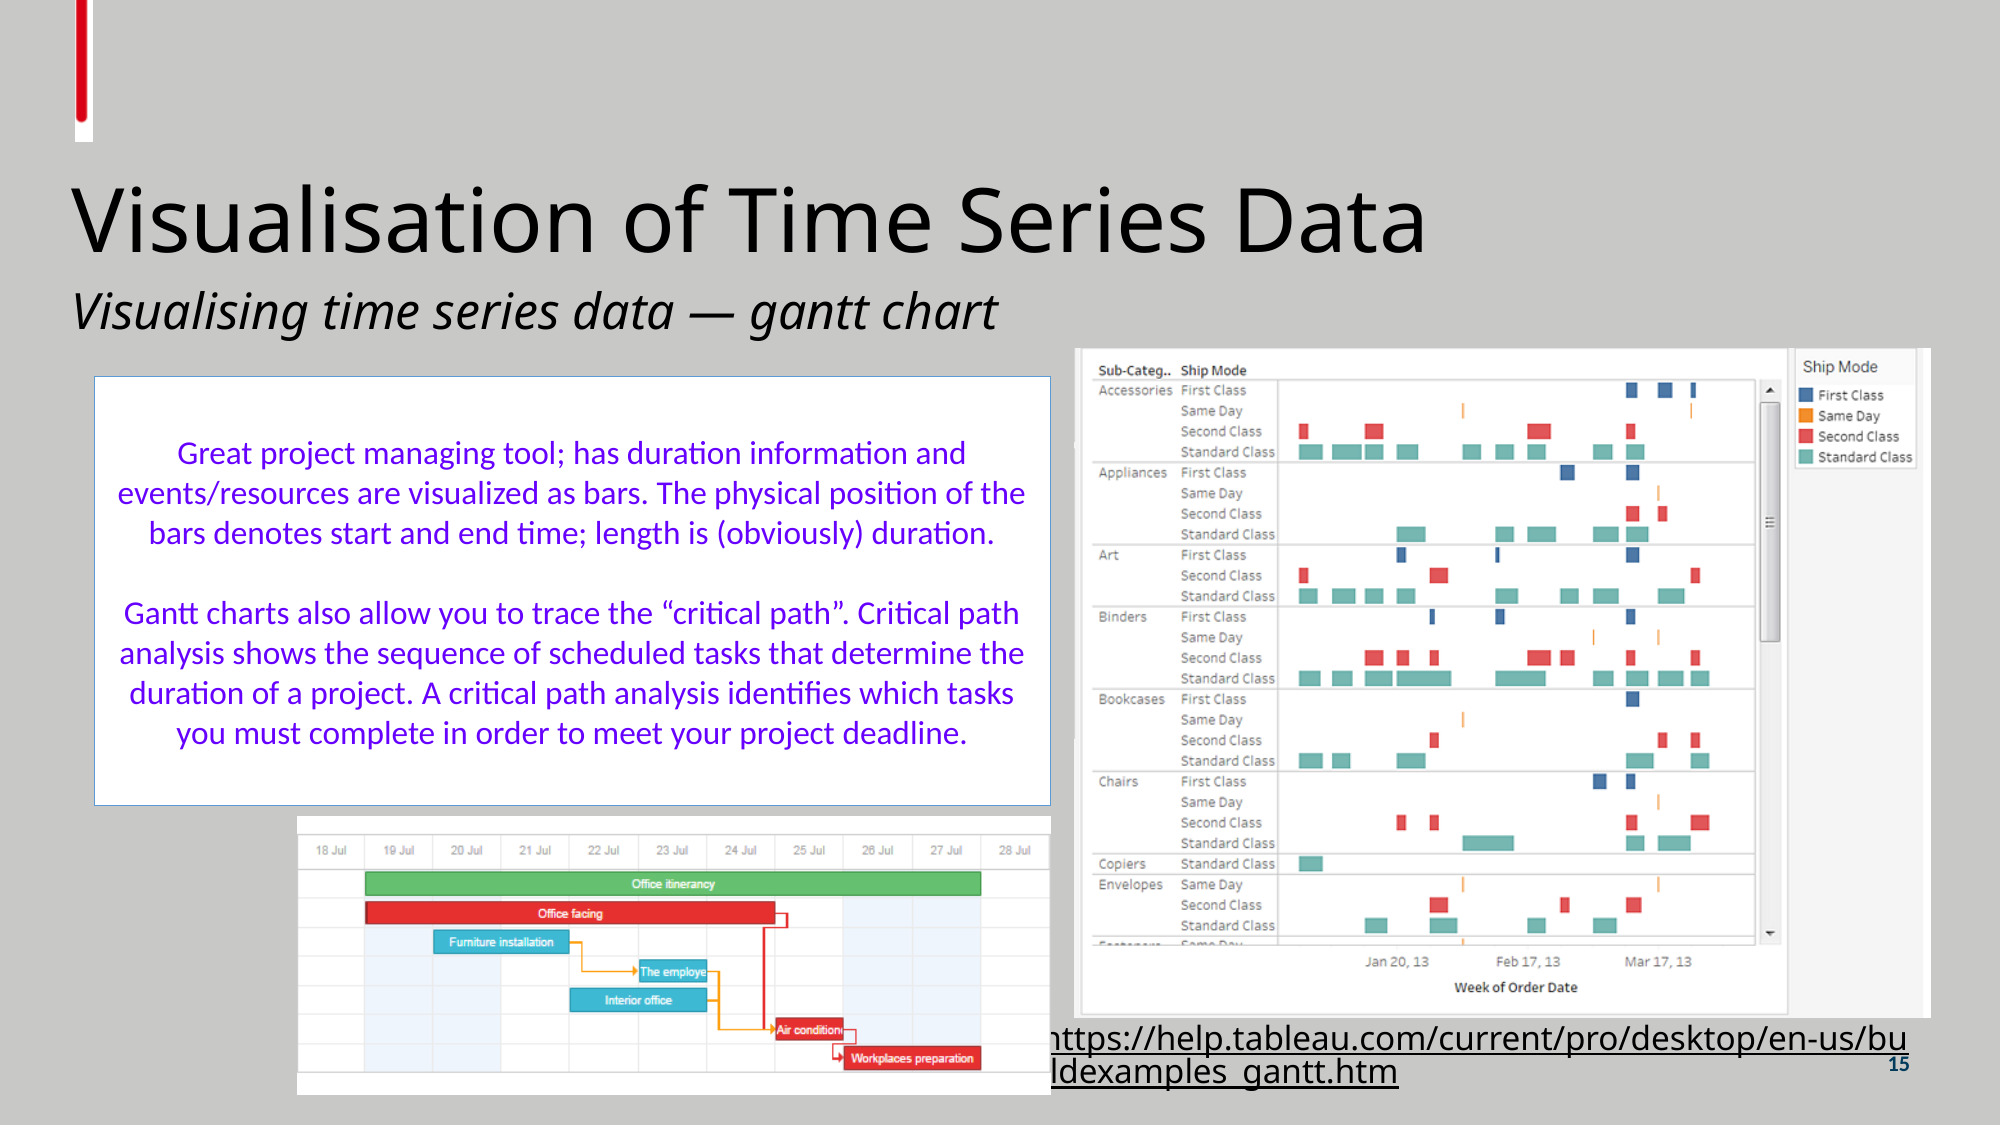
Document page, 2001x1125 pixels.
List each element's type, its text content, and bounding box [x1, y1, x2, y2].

picture [75, 0, 93, 99]
title Visualisation of Time Series Data [56, 99, 1930, 279]
picture [1074, 348, 1931, 1018]
text_box Great project managing tool; has duration information and events/resources are visualized as bars. The physical position of the bars denotes start and end time; length is (obviously) duration. Gantt charts also allow you to trace the “critical path”. Critical path analysis shows the sequence of scheduled tasks that determine the duration of a project. A critical path analysis identifies which tasks you must complete in order to meet your project deadline. [94, 376, 1051, 806]
text_box https://help.tableau.com/current/pro/desktop/en-us/buildexamples_gantt.htm [1026, 1009, 1930, 1110]
list Visualising time series data — gantt chart [56, 279, 1930, 370]
picture [297, 816, 1051, 1095]
